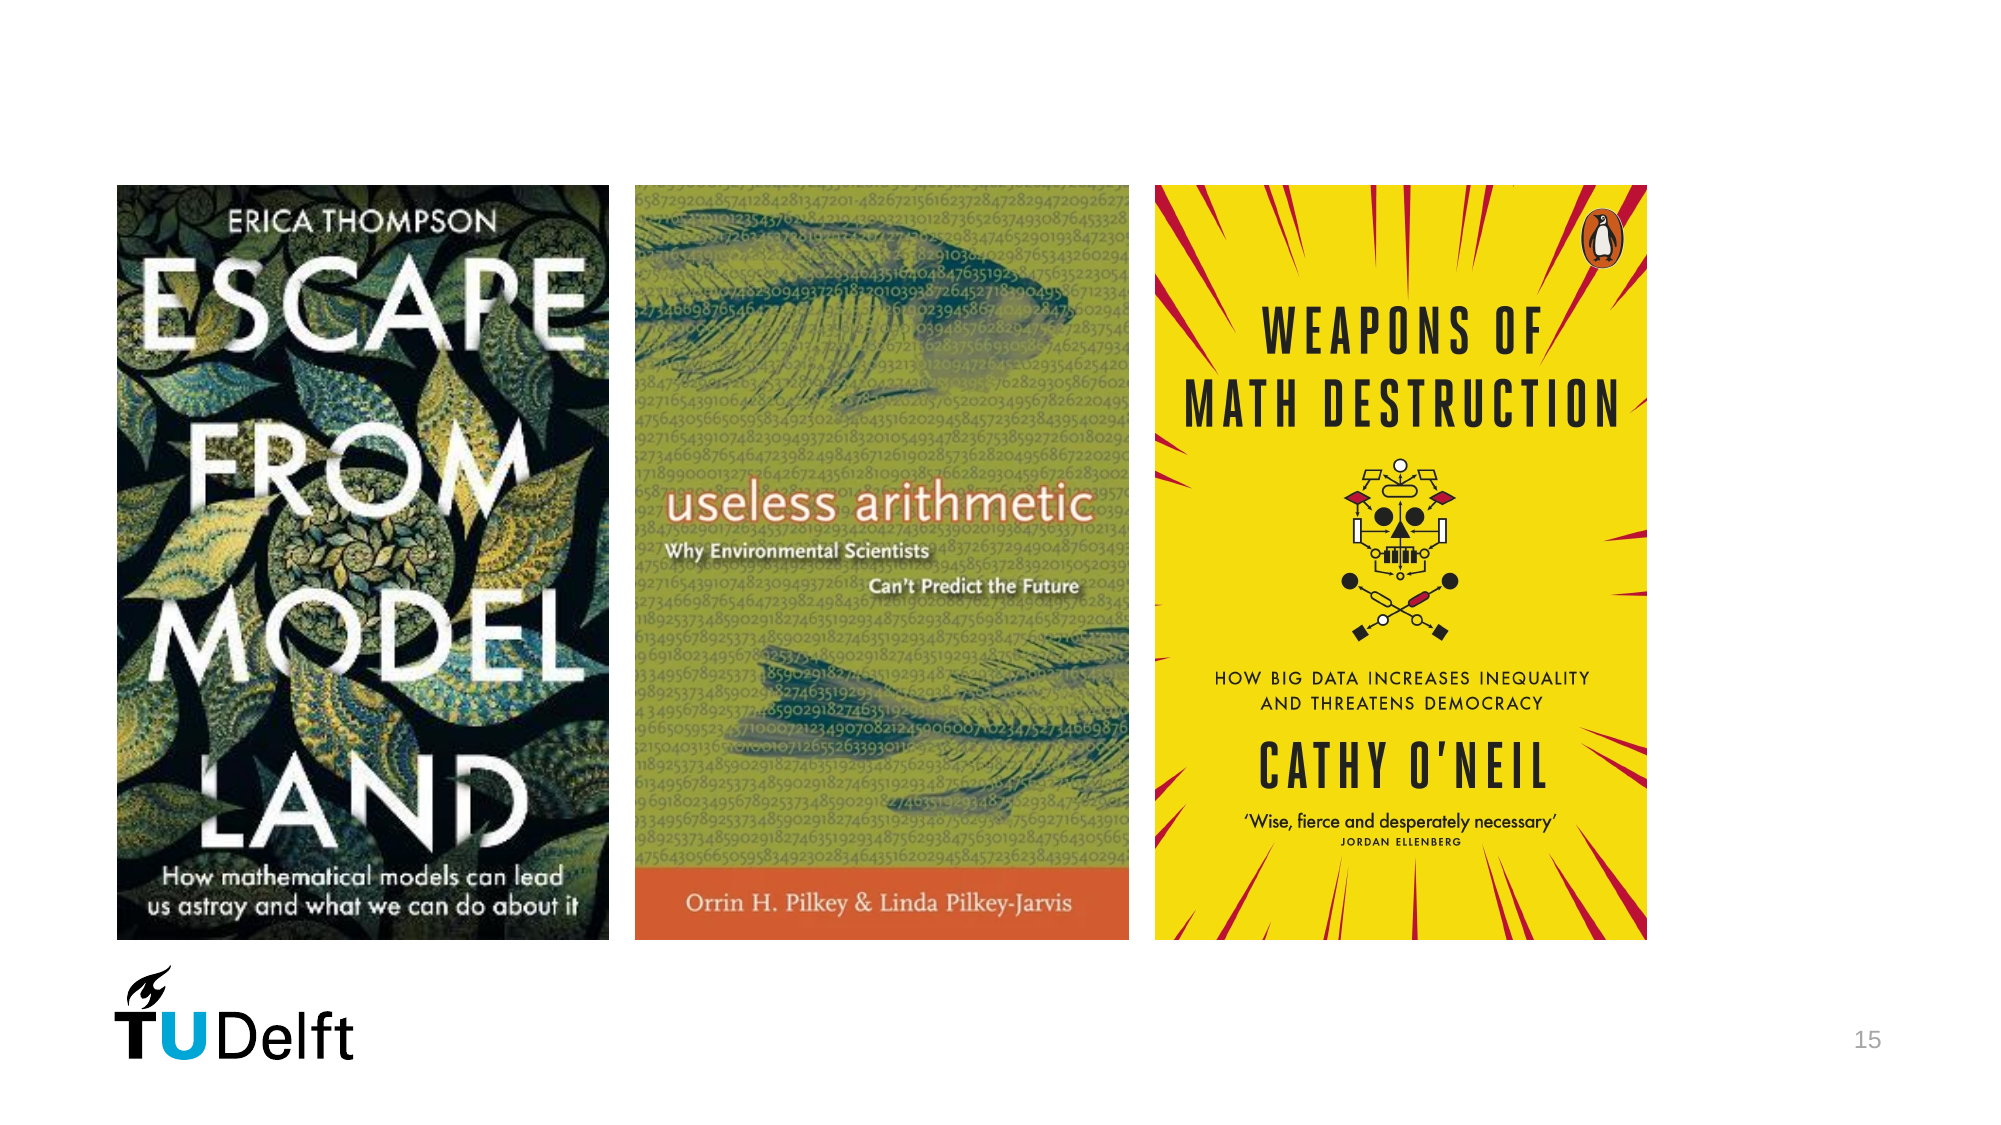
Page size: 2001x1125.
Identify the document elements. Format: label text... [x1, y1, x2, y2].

picture [1155, 185, 1647, 940]
picture [635, 185, 1129, 940]
picture [117, 185, 609, 940]
slide_number 15 [1810, 1008, 1882, 1069]
